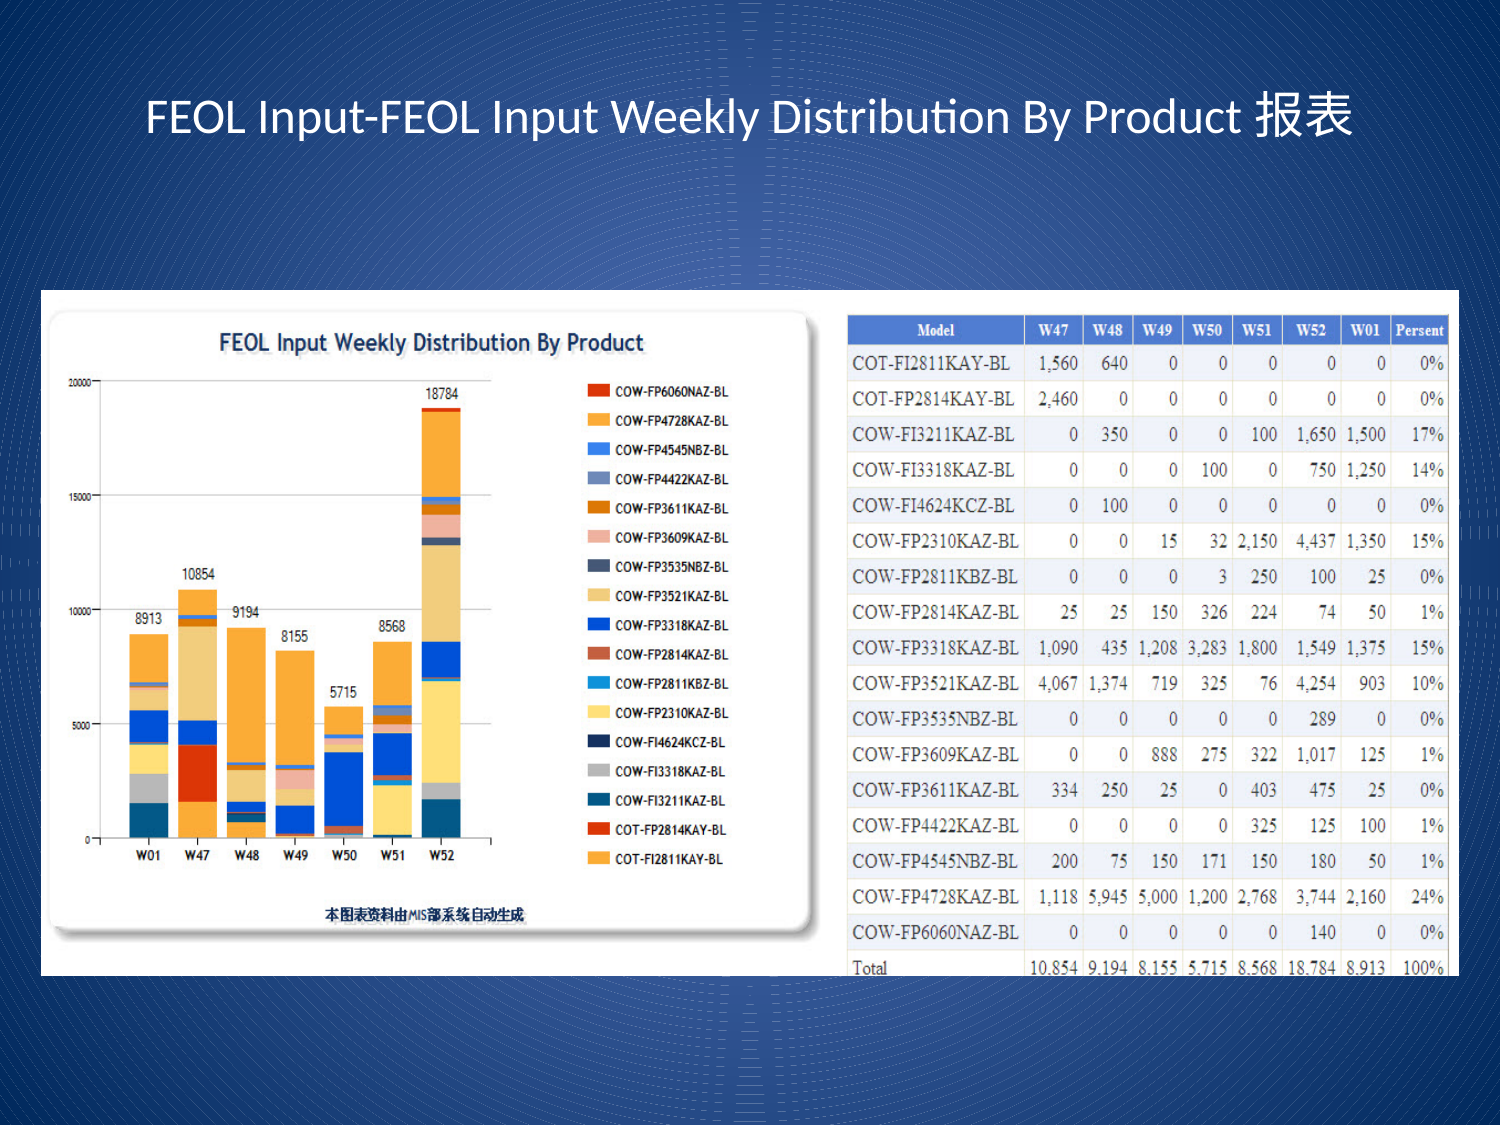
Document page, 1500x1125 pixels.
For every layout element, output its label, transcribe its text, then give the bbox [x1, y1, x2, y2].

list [41, 290, 1459, 977]
title FEOL Input-FEOL Input Weekly Distribution By Product报表 [75, 45, 1425, 233]
